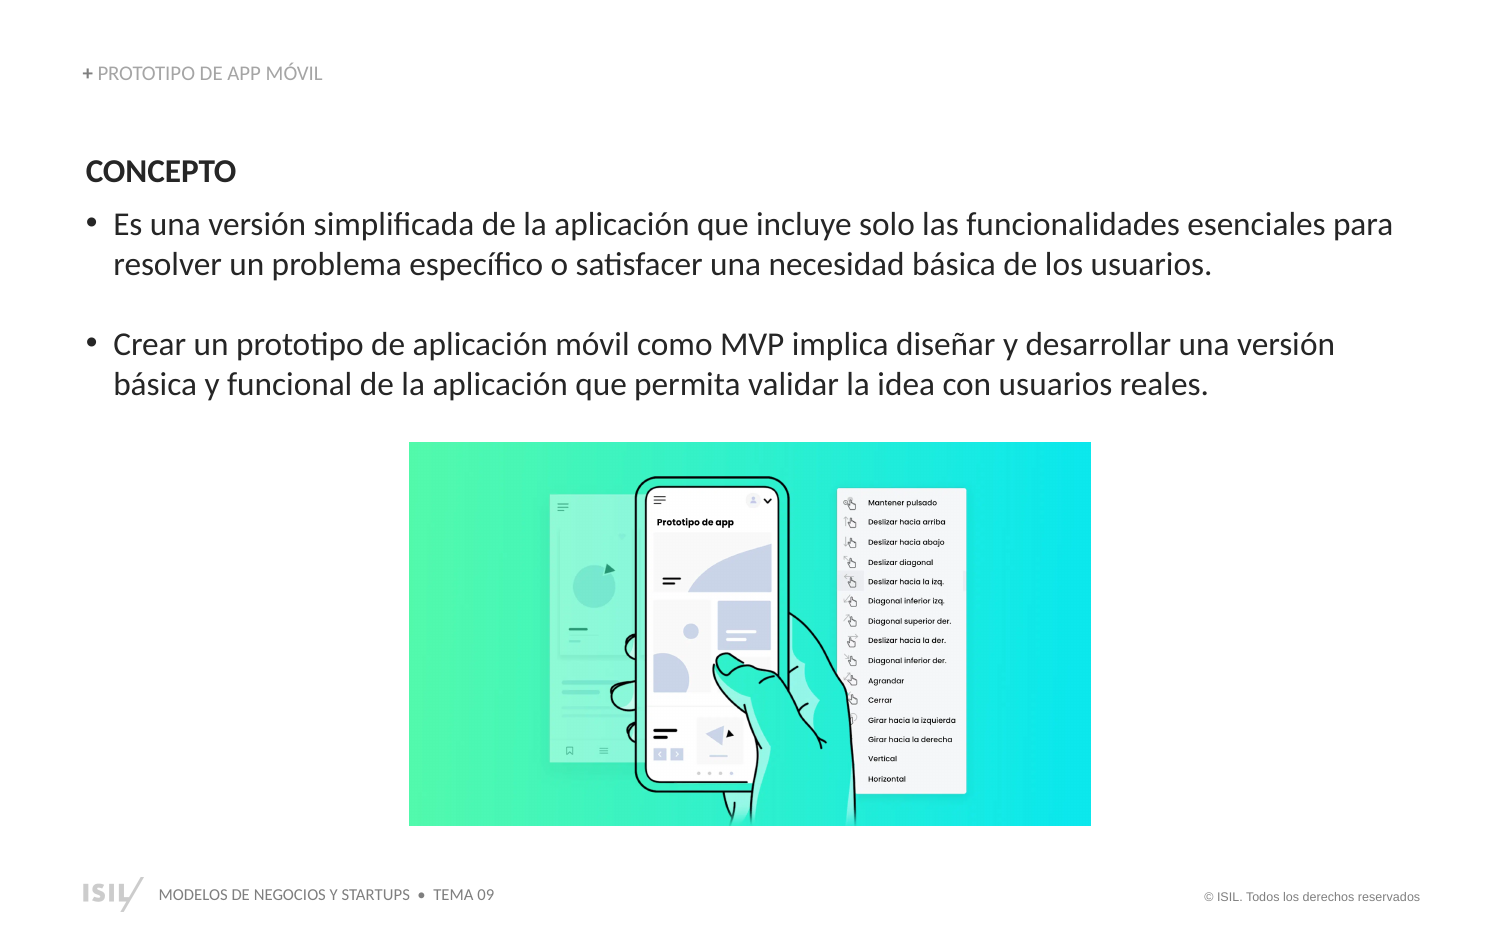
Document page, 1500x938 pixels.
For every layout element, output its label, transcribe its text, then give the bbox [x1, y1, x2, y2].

text_box CONCEPTO Es una versión simplificada de la aplicación que incluye solo las funcionalidades esenciales para resolver un problema específico o satisfacer una necesidad básica de los usuarios. Crear un prototipo de aplicación móvil como MVP implica diseñar y desarrollar una versión básica y funcional de la aplicación que permita validar la idea con usuarios reales. [83, 149, 1424, 402]
picture [409, 442, 1091, 826]
text_box + PROTOTIPO DE APP MÓVIL [82, 61, 721, 85]
